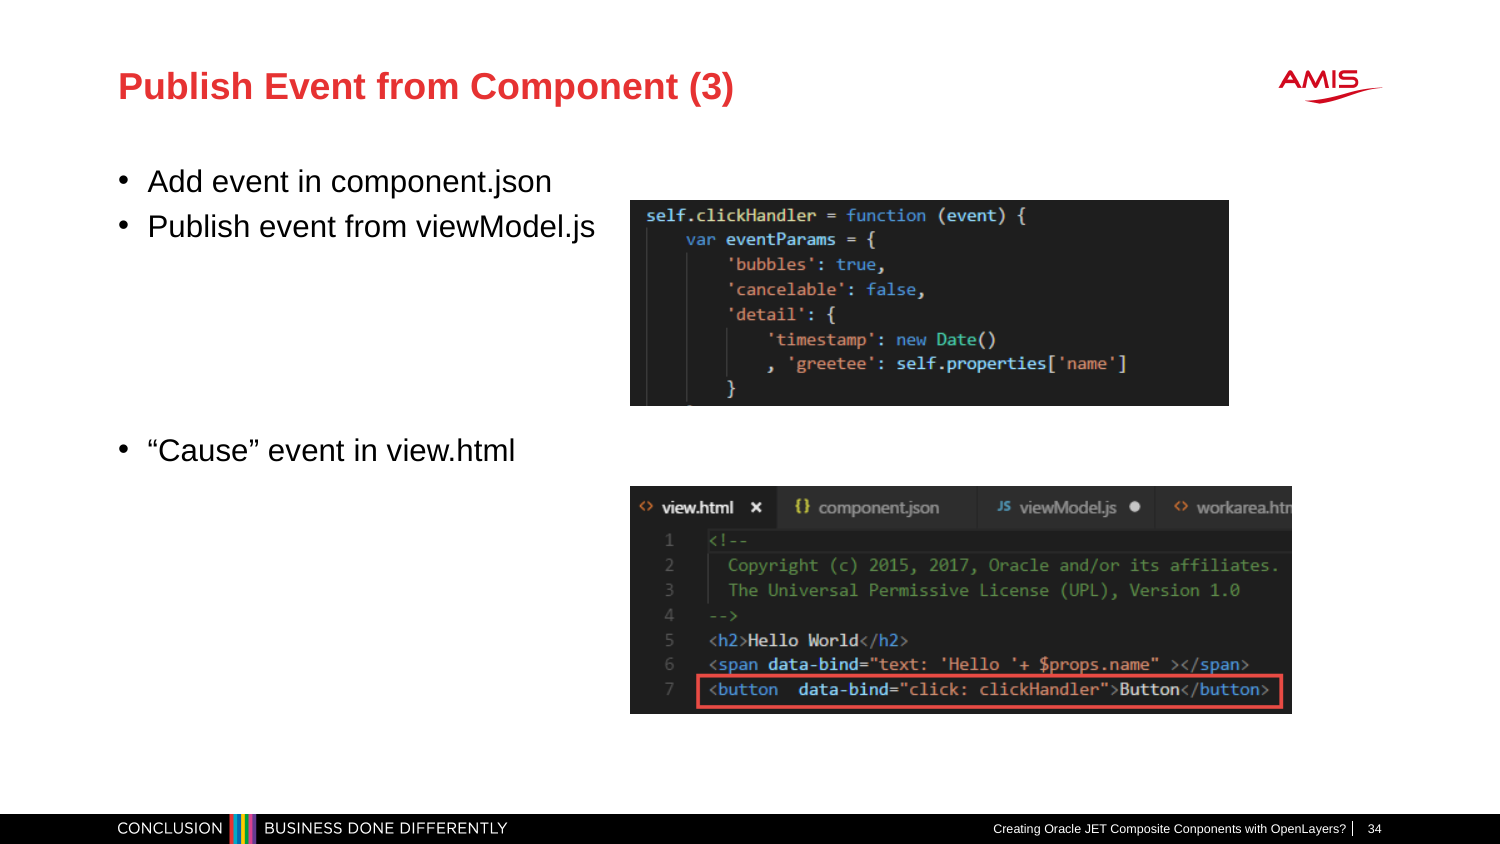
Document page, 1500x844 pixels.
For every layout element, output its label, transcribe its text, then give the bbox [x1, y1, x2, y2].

picture [0, 814, 236, 844]
picture [629, 486, 1292, 714]
slide_number 34 [1358, 820, 1382, 839]
picture [239, 814, 1500, 844]
picture [629, 200, 1229, 406]
footer Creating Oracle JET Composite Conponents with OpenLayers? [814, 820, 1347, 839]
picture [1205, 58, 1388, 106]
list Add event in component.json Publish event from viewModel.js “Cause” event in view.html [118, 153, 1205, 774]
title Publish Event from Component (3) [118, 47, 1205, 130]
